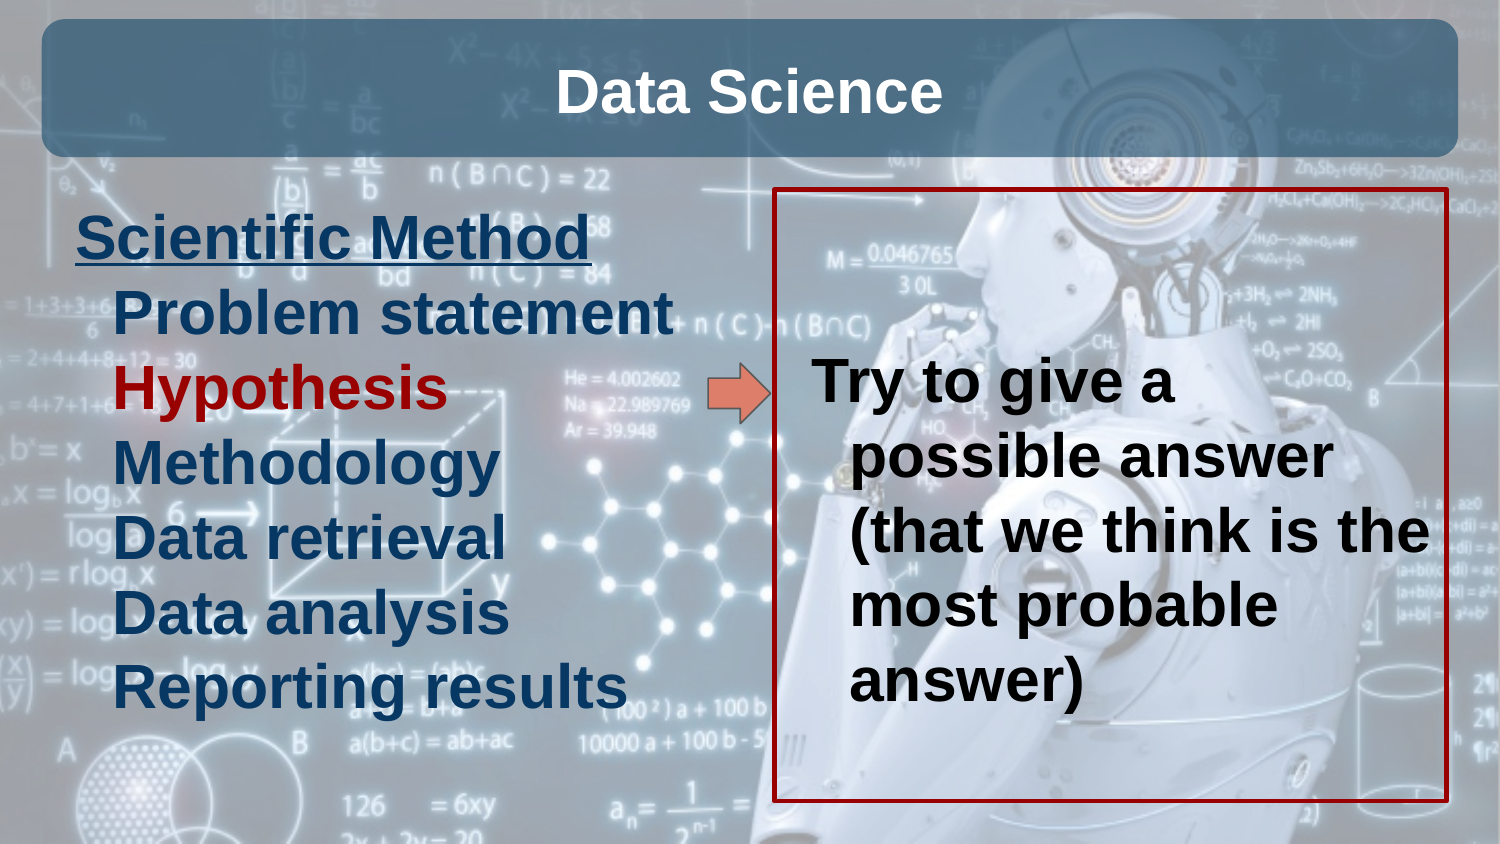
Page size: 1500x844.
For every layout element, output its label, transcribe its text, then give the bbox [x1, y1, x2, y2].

list Scientific Method Problem statement Hypothesis Methodology Data retrieval Data analysis Reporting results [75, 196, 748, 808]
picture [0, 0, 1500, 844]
text_box [708, 363, 771, 424]
list Try to give a possible answer (that we think is the most probable answer) [774, 189, 1447, 801]
title Data Science [49, 43, 1451, 134]
